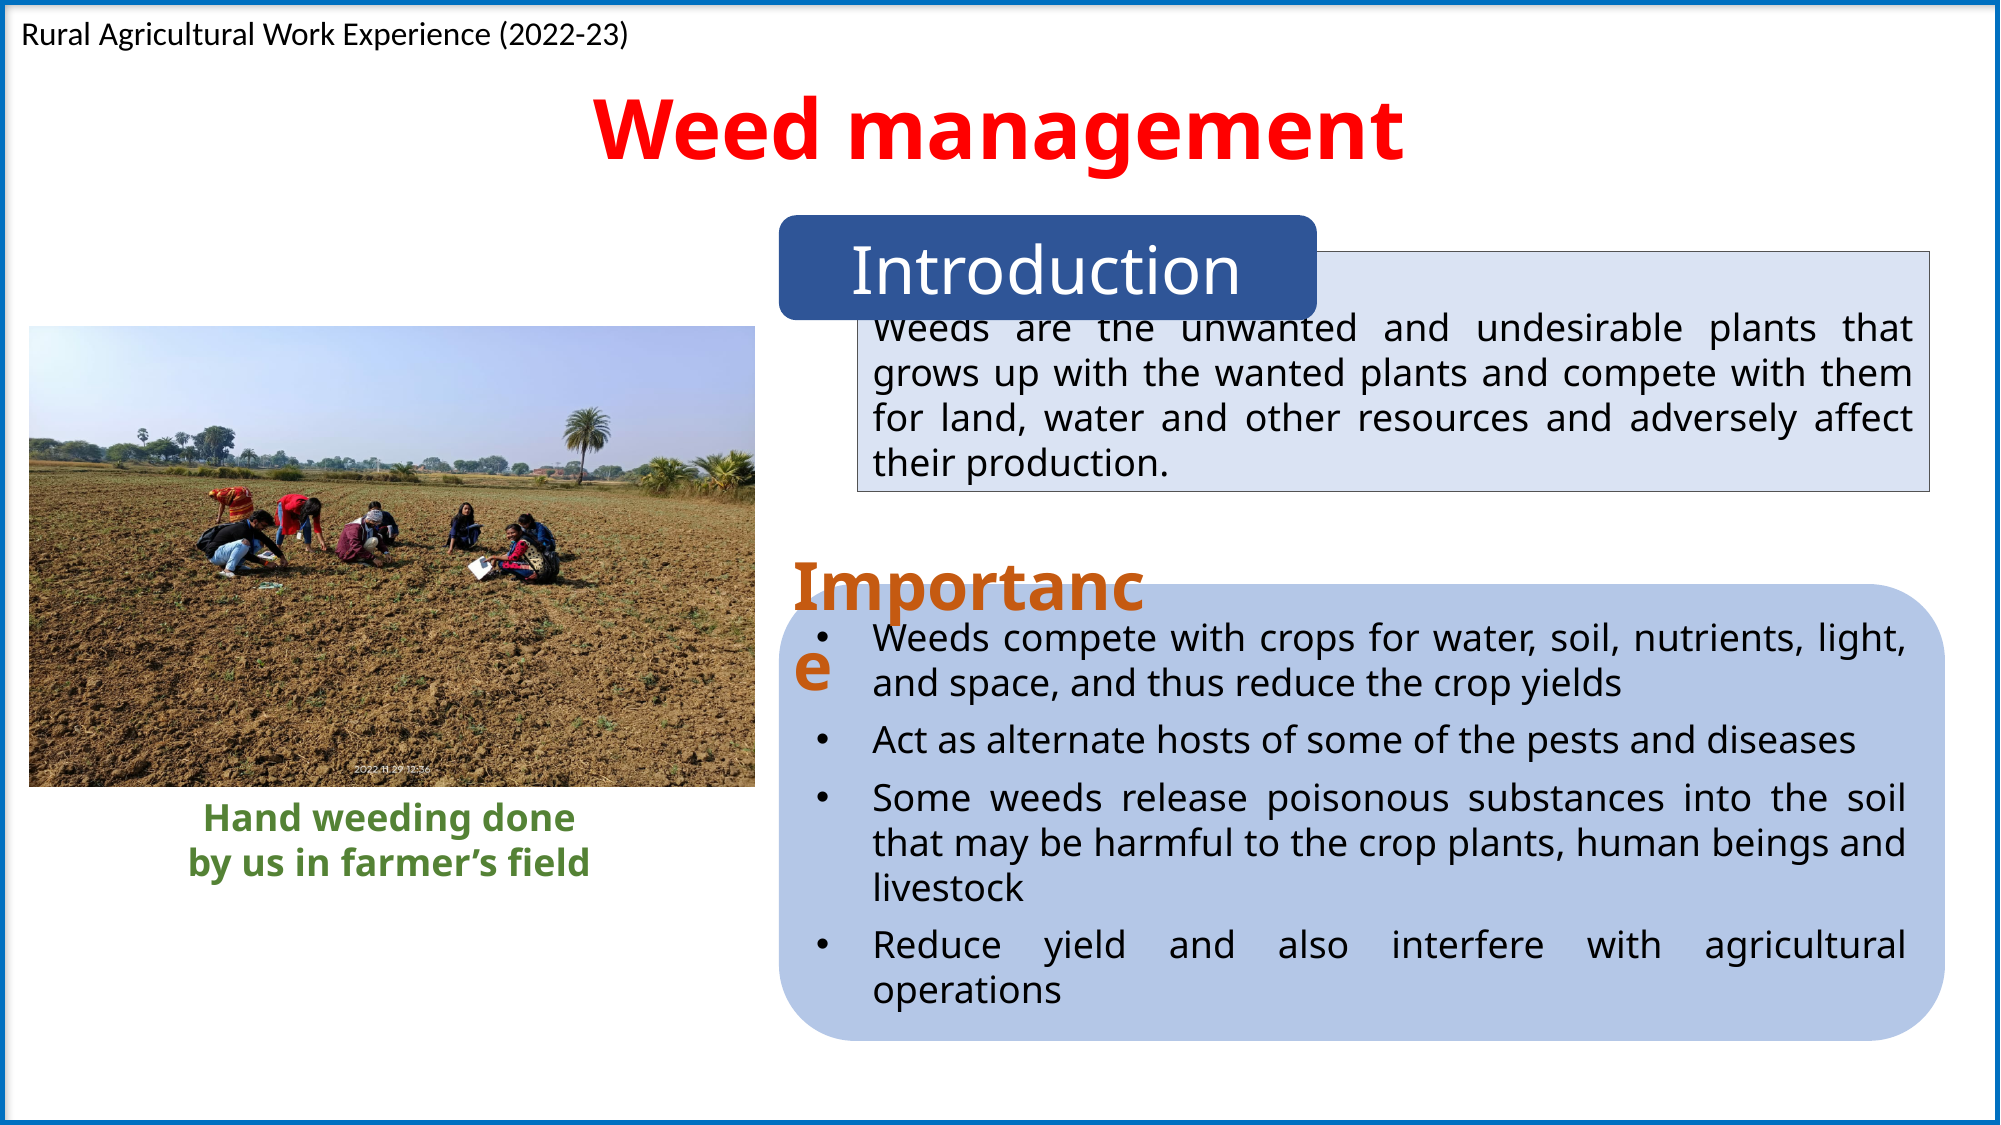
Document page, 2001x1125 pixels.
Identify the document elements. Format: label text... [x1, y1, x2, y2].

text_box [0, 0, 2000, 1125]
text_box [778, 214, 1930, 470]
text_box Importance [778, 536, 1182, 712]
text_box Hand weeding done by us in farmer’s field [162, 787, 617, 891]
text_box Weed management [369, 68, 1631, 184]
text_box Weeds compete with crops for water, soil, nutrients, light, and space, and thus reduce the crop yields Act as alternate hosts of some of the pests and diseases Some weeds release poisonous substances into the soil that may be harmful to the crop plants, human beings and livestock Reduce yield and also interfere with agricultural operations [778, 583, 1946, 1042]
picture [29, 326, 755, 787]
text_box Rural Agricultural Work Experience (2022-23) [6, 4, 648, 60]
